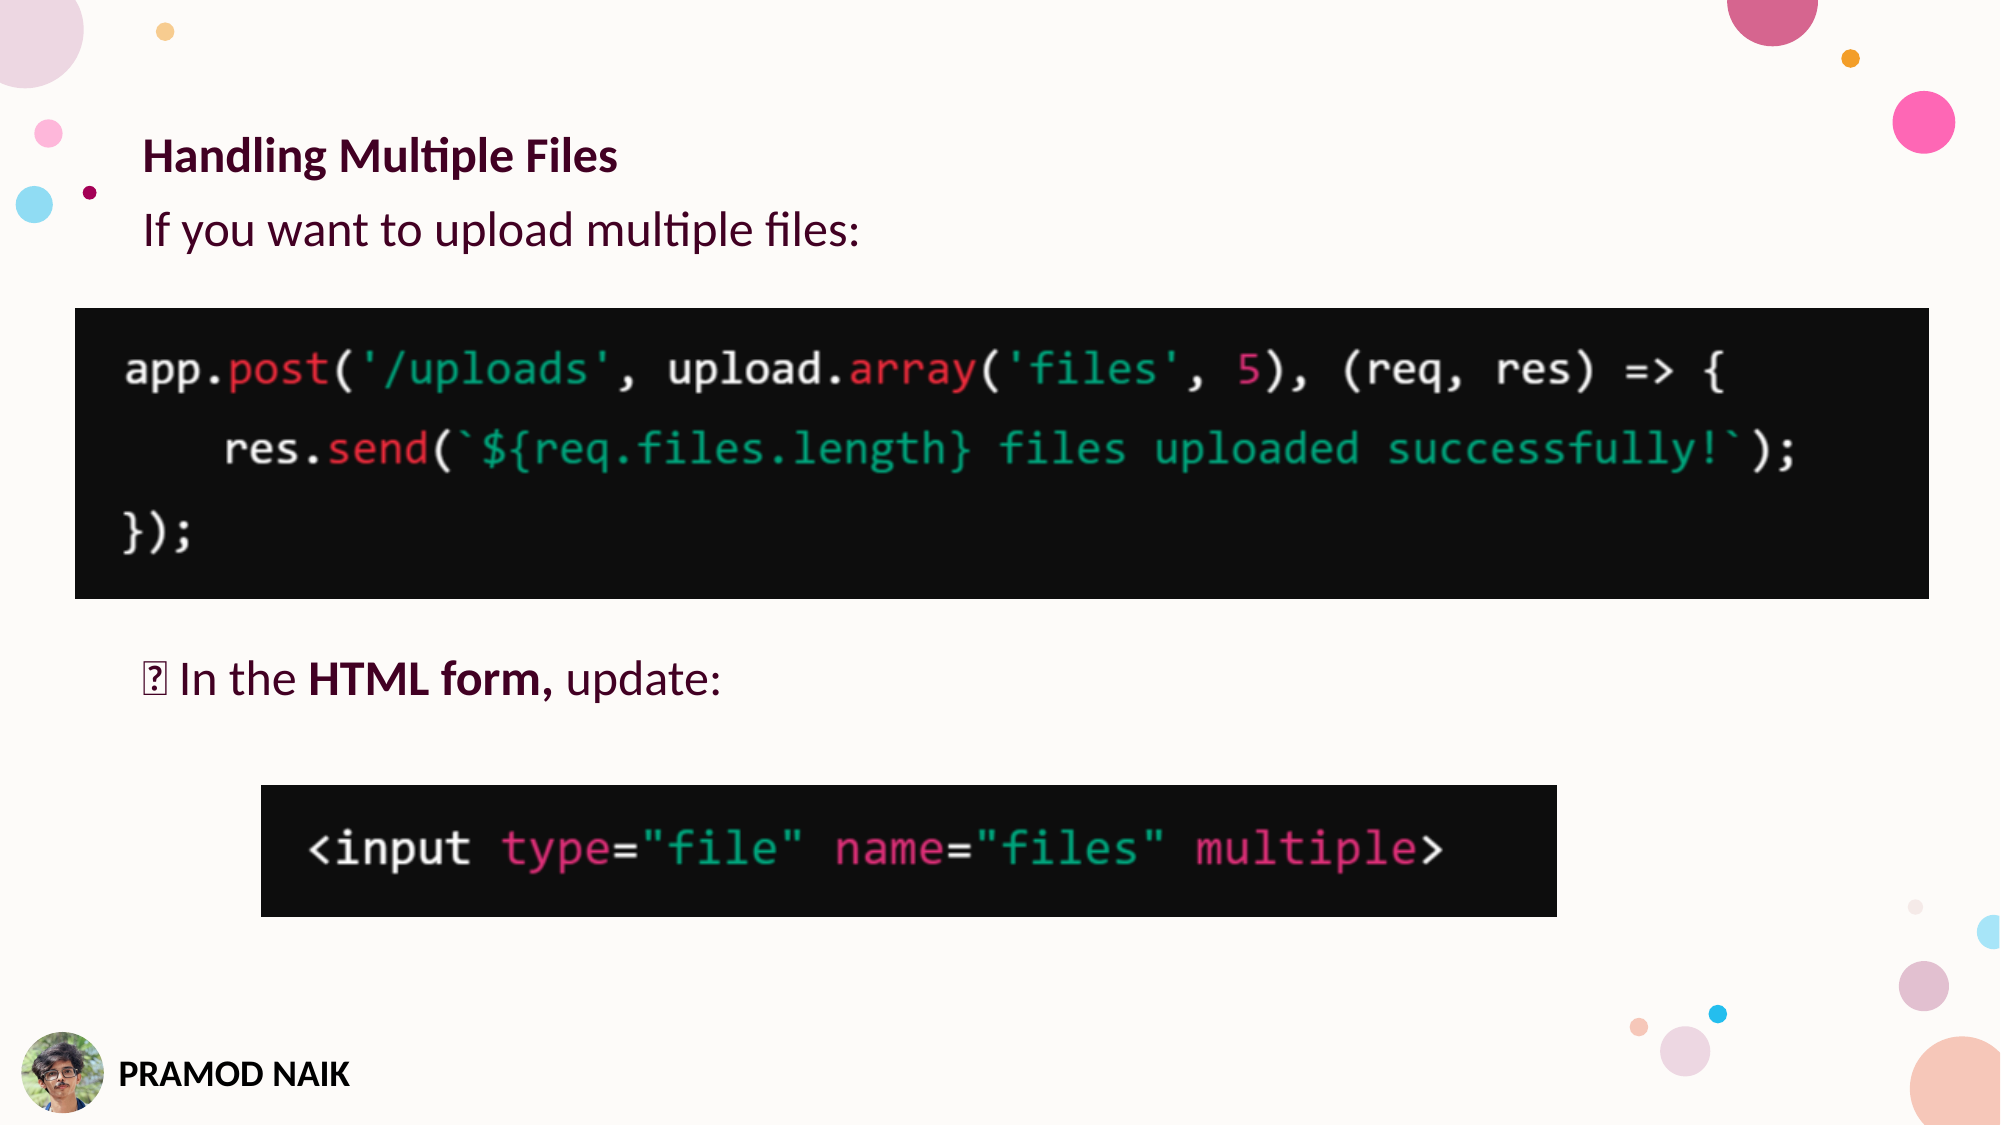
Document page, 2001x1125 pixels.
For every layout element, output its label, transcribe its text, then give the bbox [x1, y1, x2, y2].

picture [75, 308, 1929, 599]
list Handling Multiple Files If you want to upload multiple files: 📌 In the HTML form, update: [127, 599, 1877, 1014]
picture [261, 785, 1557, 917]
list Handling Multiple Files If you want to upload multiple files: 📌 In the HTML form, update: [127, 121, 1877, 308]
picture [21, 1031, 104, 1114]
